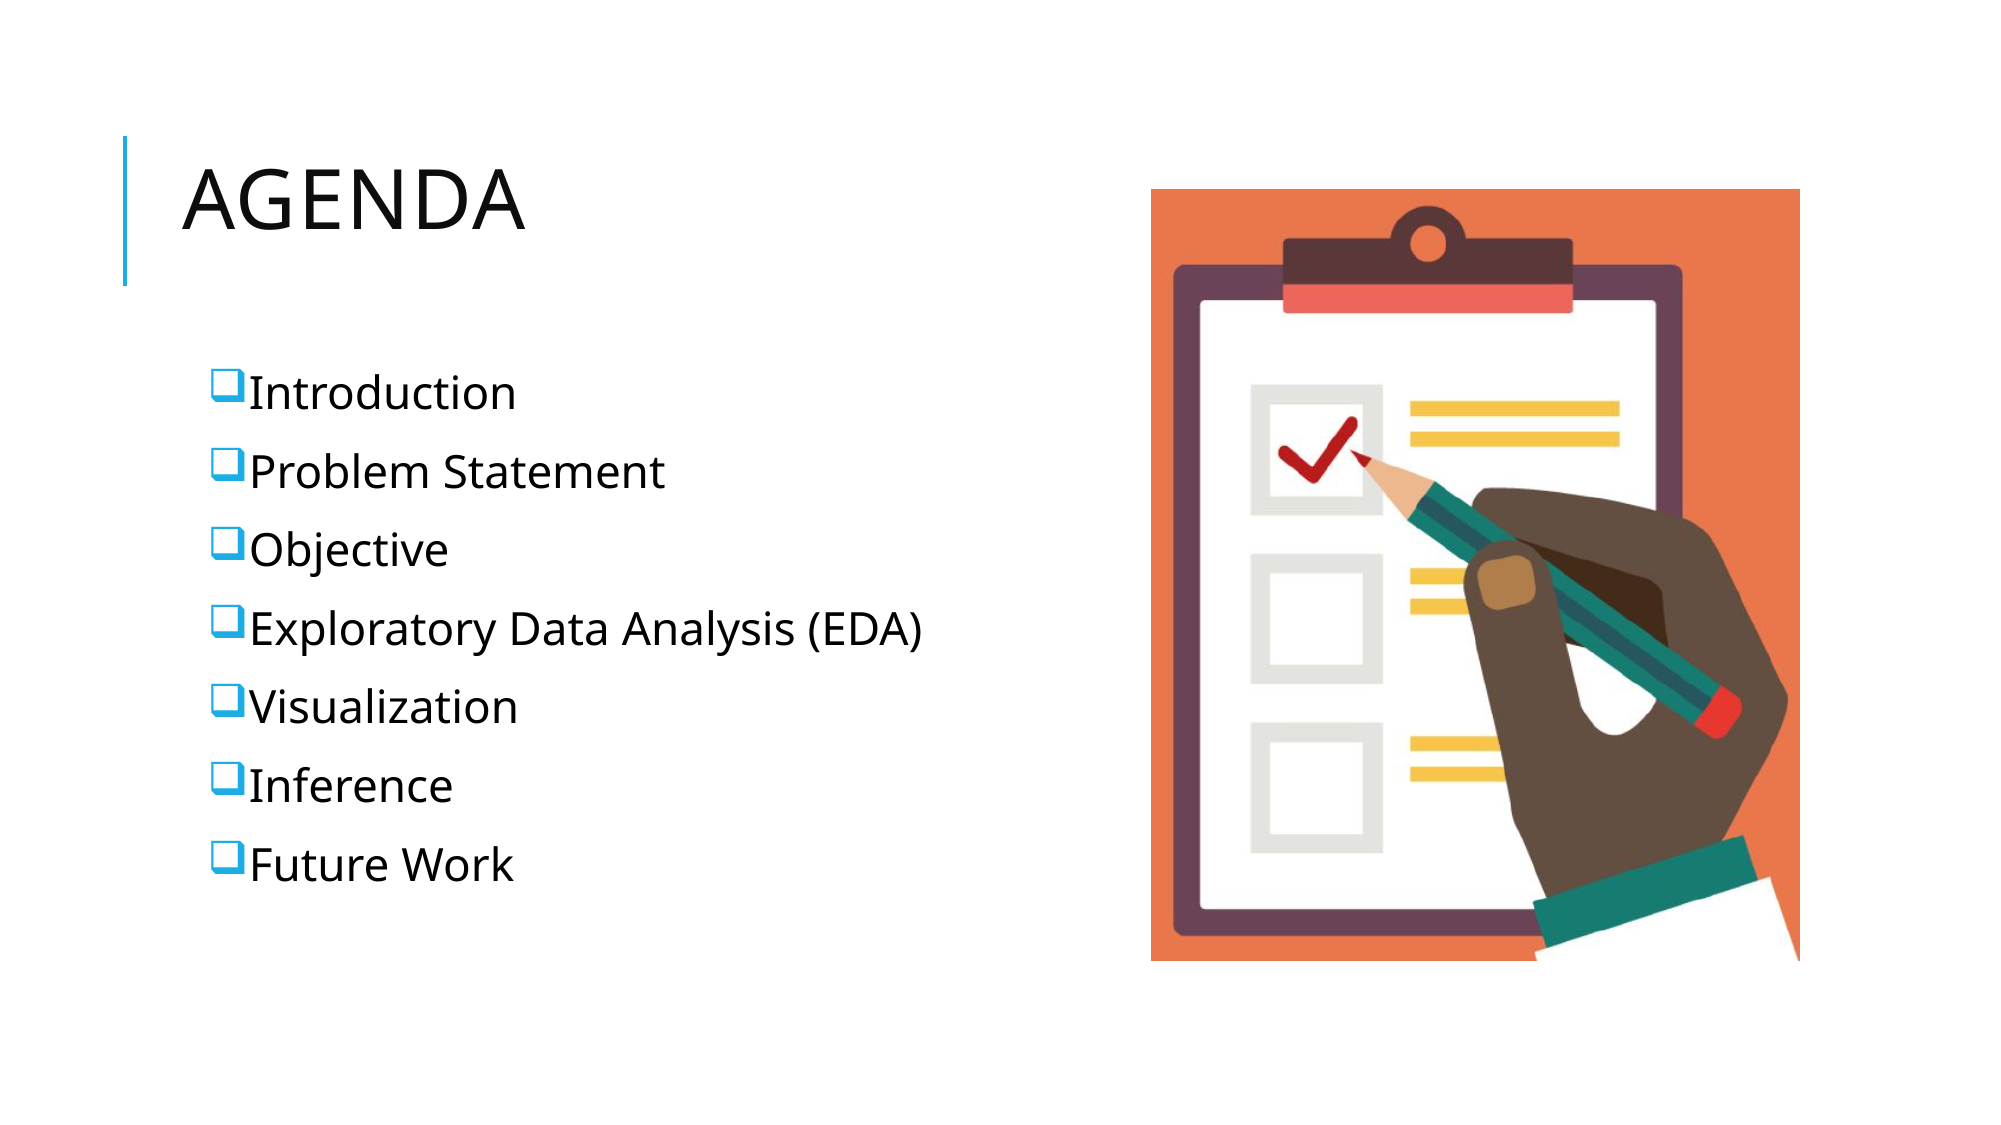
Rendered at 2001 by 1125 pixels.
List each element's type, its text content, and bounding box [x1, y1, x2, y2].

title Agenda [167, 109, 1768, 302]
list Introduction Problem Statement Objective Exploratory Data Analysis (EDA) Visualization Inference Future Work [200, 362, 1144, 938]
picture [1150, 189, 1800, 961]
